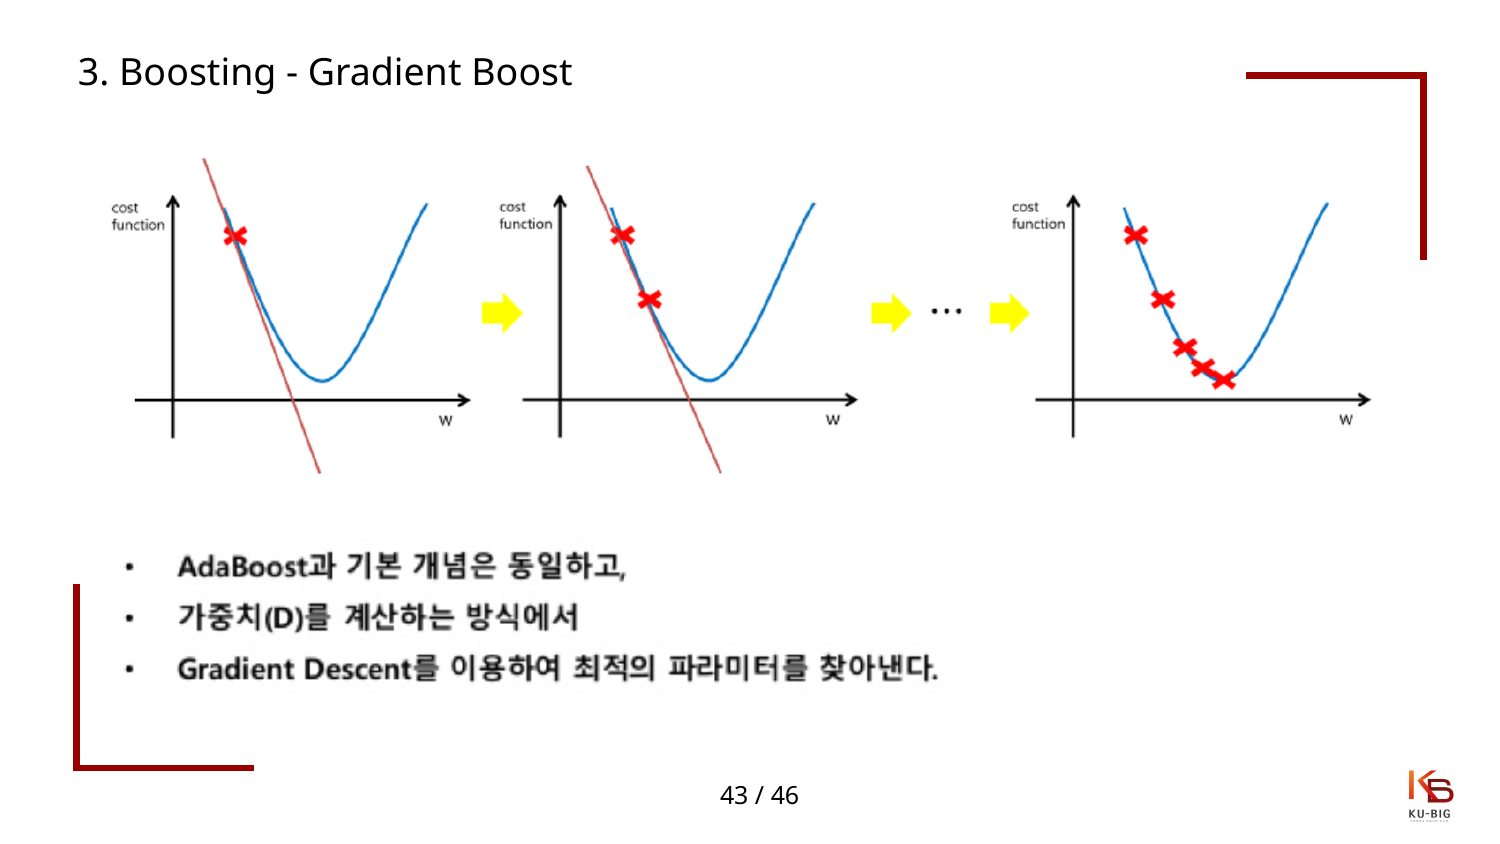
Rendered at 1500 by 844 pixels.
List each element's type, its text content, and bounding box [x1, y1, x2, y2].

slide_number 43 / 46 [705, 763, 819, 829]
picture [1400, 766, 1460, 826]
picture [104, 128, 1396, 489]
text_box 3. Boosting - Gradient Boost [63, 40, 853, 101]
picture [110, 535, 991, 712]
